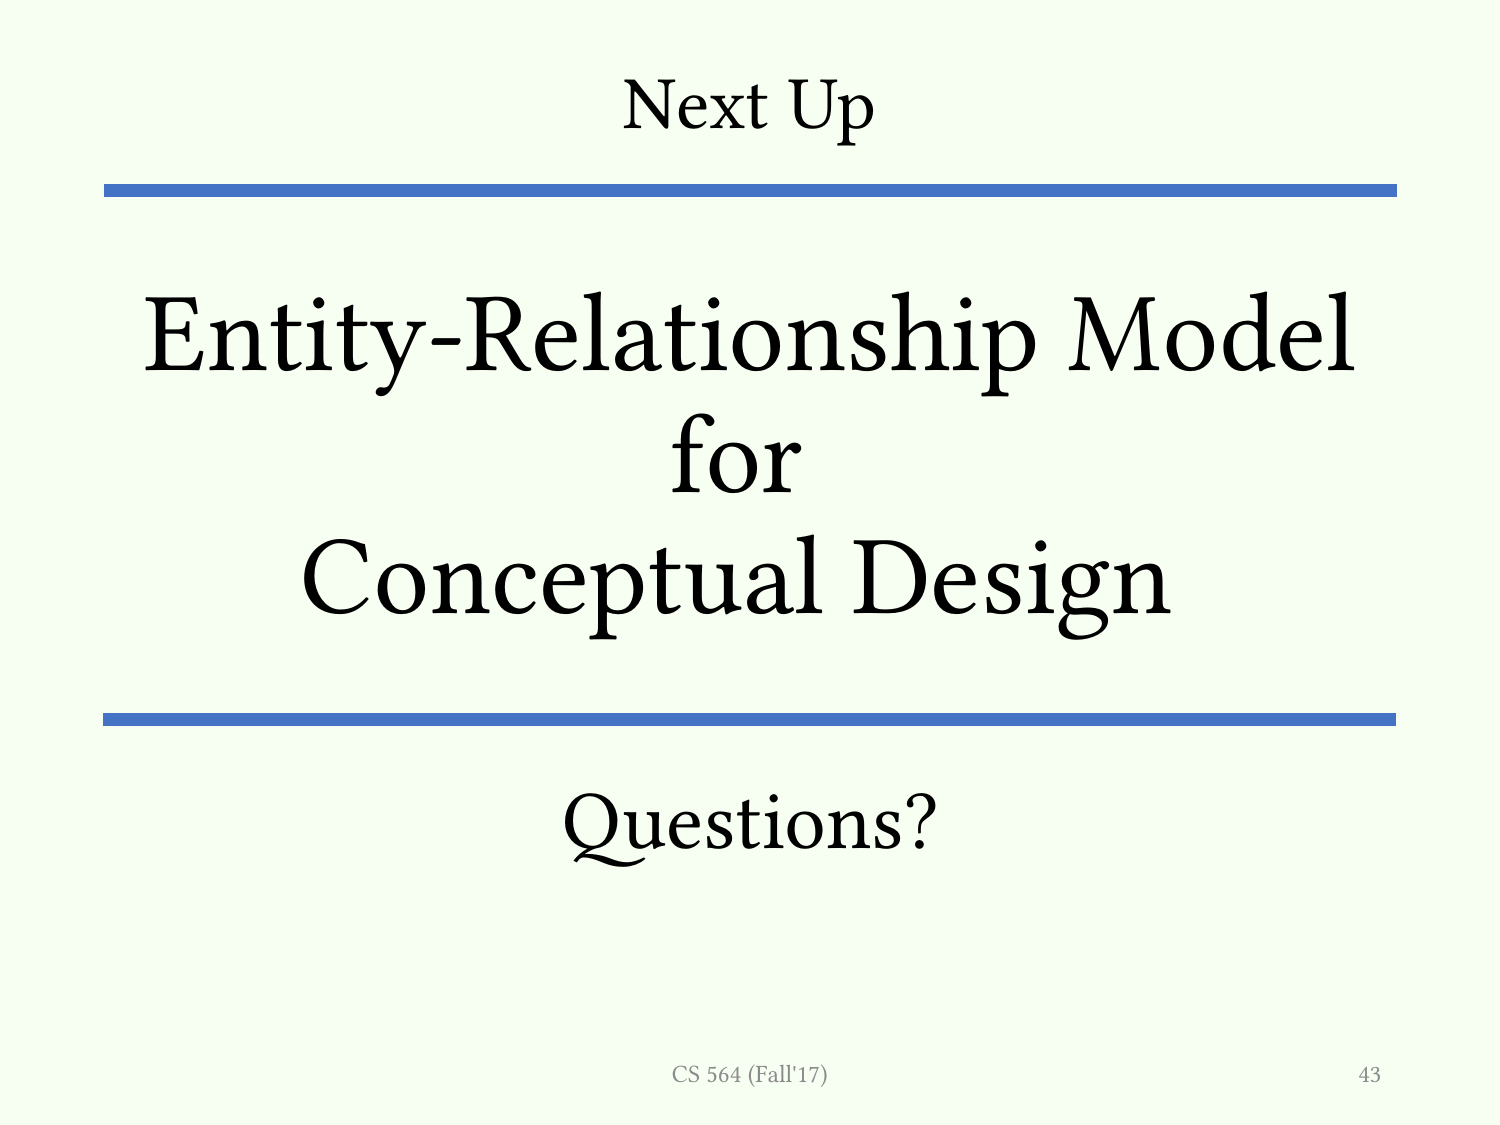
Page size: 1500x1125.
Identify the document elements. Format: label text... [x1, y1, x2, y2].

footer CS 564 (Fall'17) [496, 1042, 1004, 1103]
list Next Up [103, 55, 1398, 143]
title Entity-Relationship Model for Conceptual Design [104, 256, 1399, 646]
text_box Questions? [104, 768, 1399, 1001]
slide_number 43 [1059, 1042, 1397, 1103]
